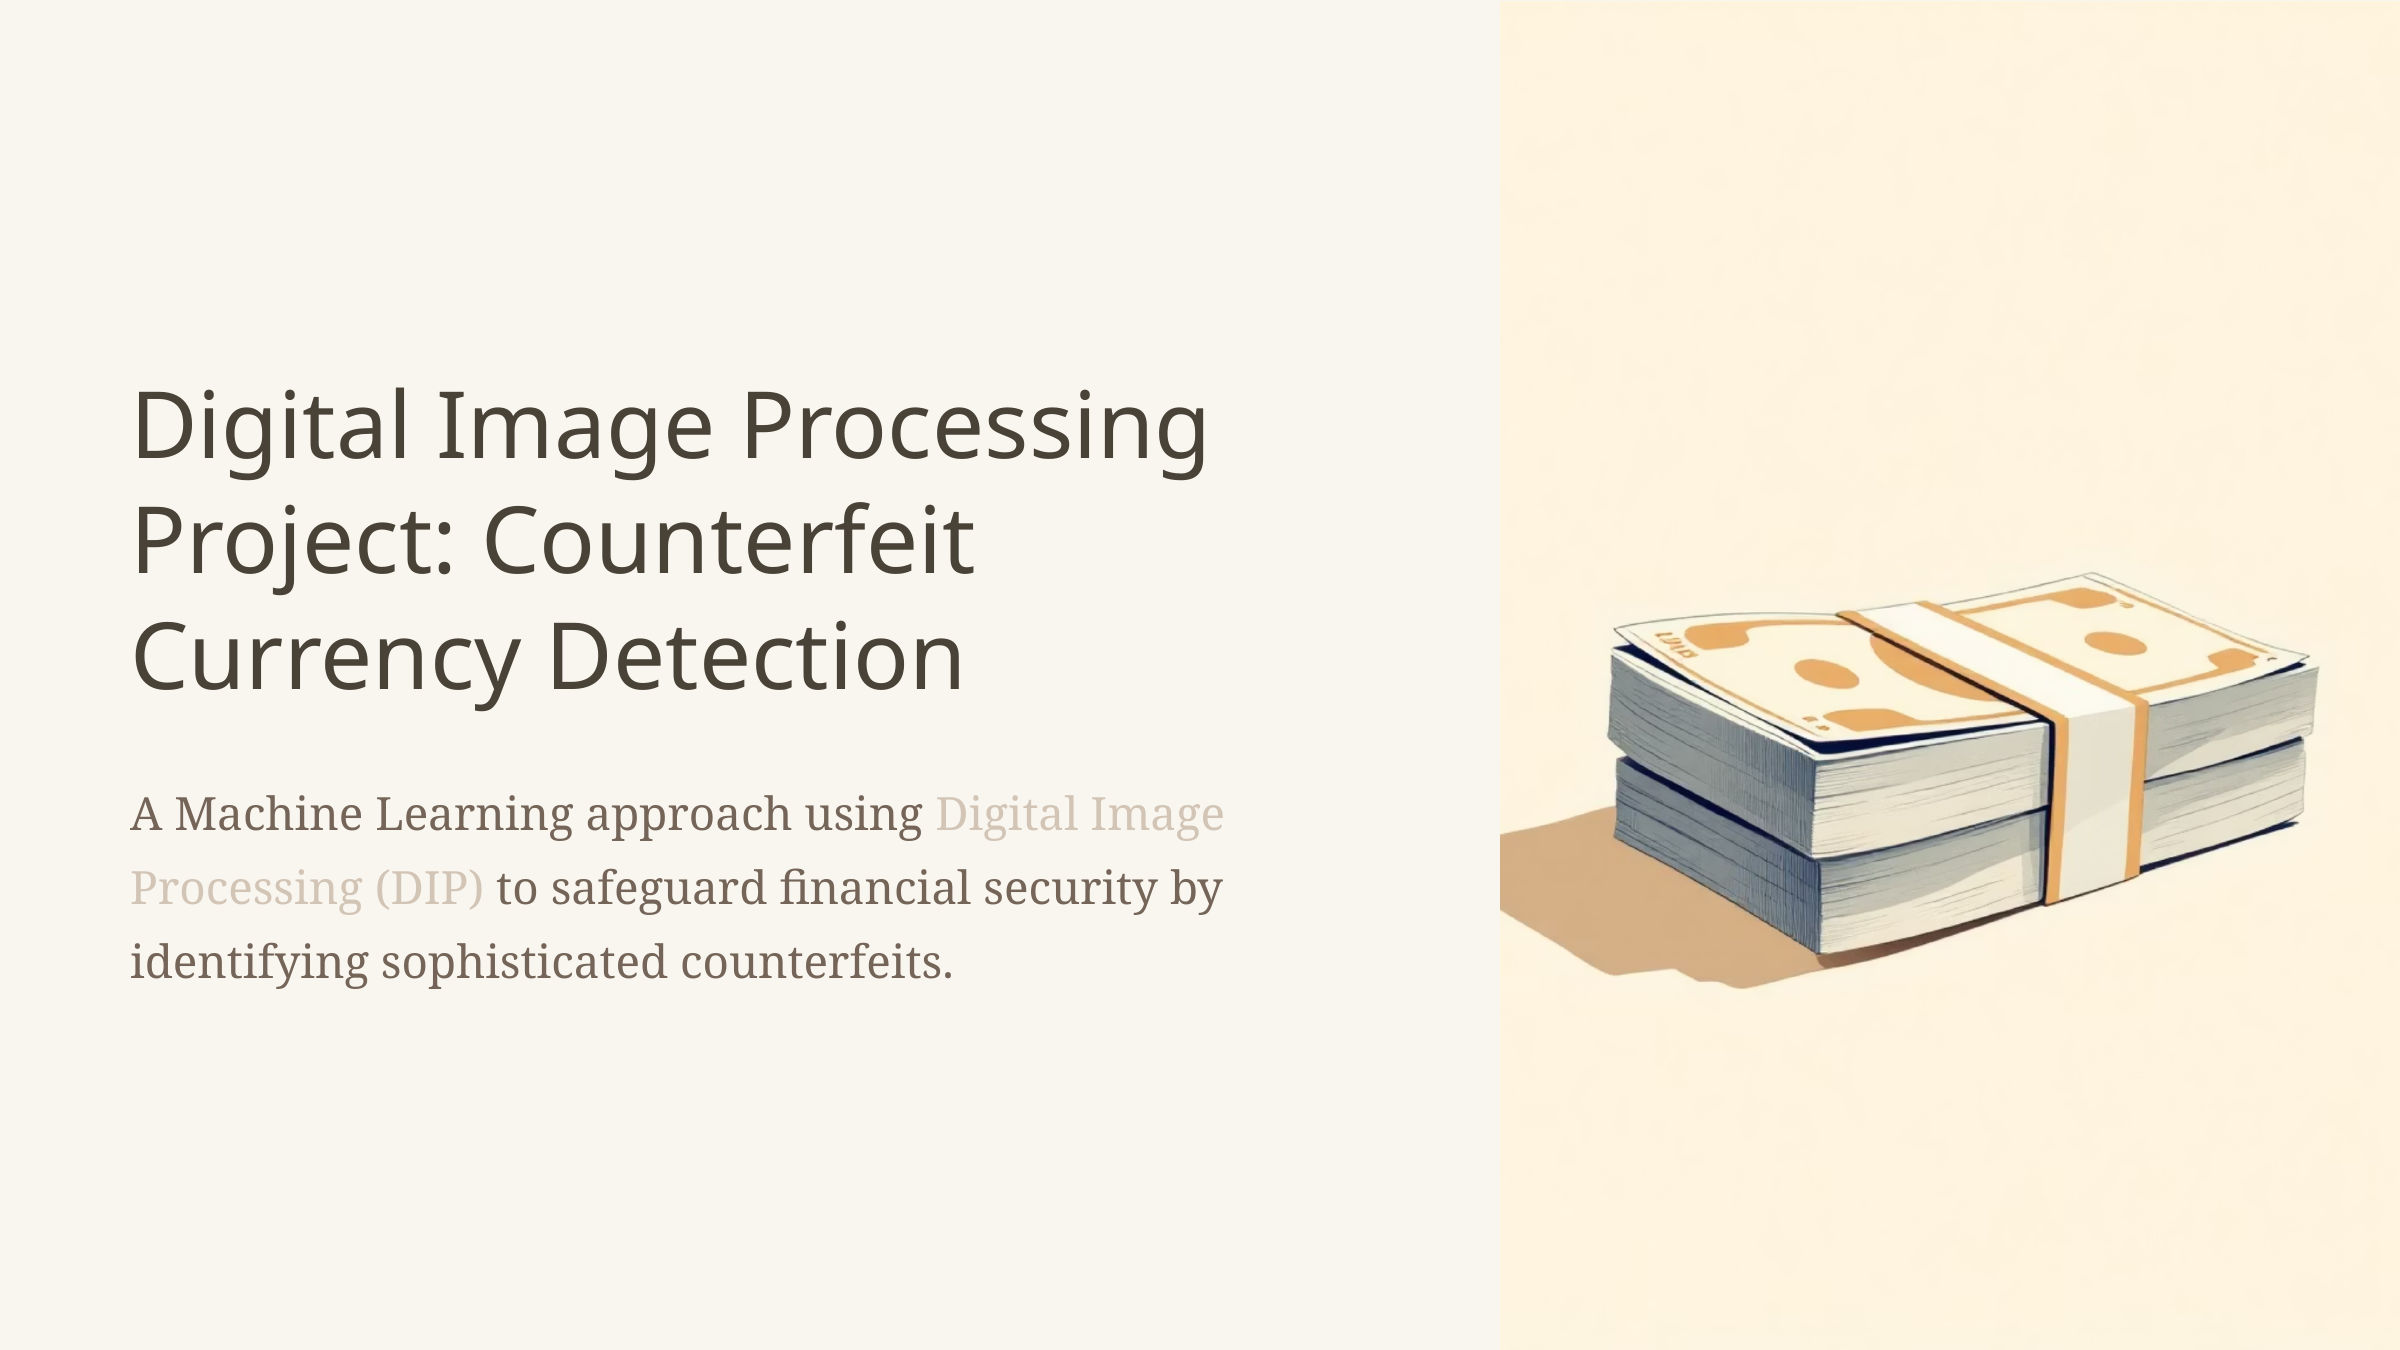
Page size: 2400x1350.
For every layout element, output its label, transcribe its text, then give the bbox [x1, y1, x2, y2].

text_box A Machine Learning approach using Digital Image Processing (DIP) to safeguard financial security by identifying sophisticated counterfeits. [130, 765, 1370, 989]
picture [1499, 1, 2400, 1350]
text_box Digital Image Processing Project: Counterfeit Currency Detection [130, 361, 1370, 710]
